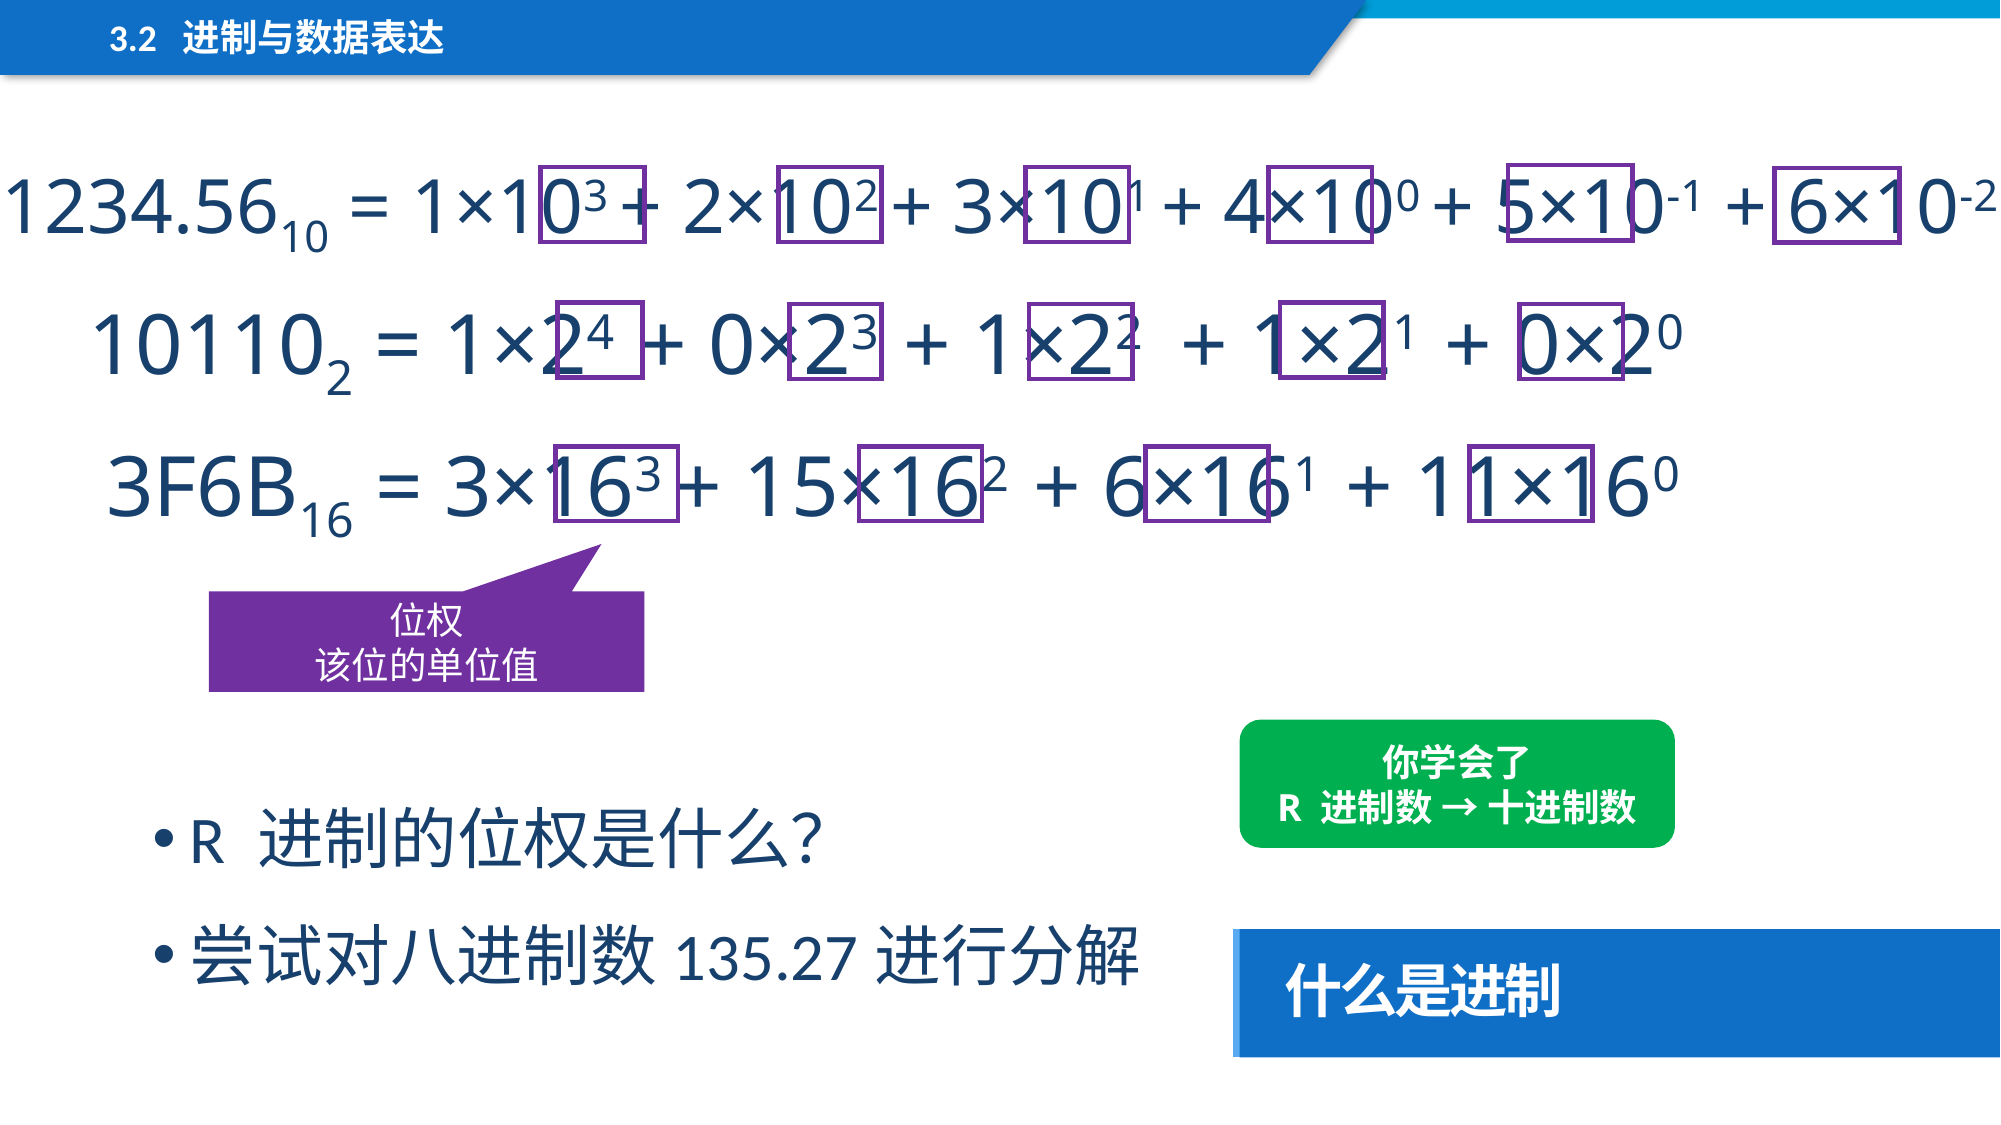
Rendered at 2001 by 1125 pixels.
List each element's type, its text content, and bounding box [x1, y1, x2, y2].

text_box [1268, 166, 1373, 243]
text_box [1145, 445, 1270, 522]
list 什么是进制 [1239, 929, 2000, 1058]
text_box [1028, 303, 1134, 380]
text_box [1774, 167, 1900, 244]
text_box [540, 166, 645, 243]
list R 进制的位权是什么？ 尝试对八进制数135.27进行分解 [137, 773, 1190, 1015]
text_box [777, 166, 883, 243]
text_box [789, 303, 883, 380]
text_box [858, 445, 983, 522]
text_box [556, 301, 643, 378]
text_box 1234.5610 = 1×103 + 2×102 + 3×101 + 4×100 + 5×10-1 + 6×10-2 [0, 151, 2000, 269]
text_box [1279, 301, 1385, 378]
text_box 3F6B16 = 3×163 + 15×162 + 6×161 + 11×160 [91, 425, 1695, 555]
text_box [1469, 445, 1594, 522]
text_box 你学会了 R 进制数 → 十进制数 [1238, 718, 1677, 849]
text_box 101102 = 1×24 + 0×23 + 1×22 + 1×21 + 0×20 [73, 283, 1699, 412]
text_box [554, 445, 679, 522]
text_box [1519, 303, 1624, 380]
text_box [1507, 164, 1634, 242]
list 3.2 进制与数据表达 [93, 11, 1138, 68]
text_box [1025, 166, 1130, 243]
text_box 位权 该位的单位值 [207, 542, 646, 693]
